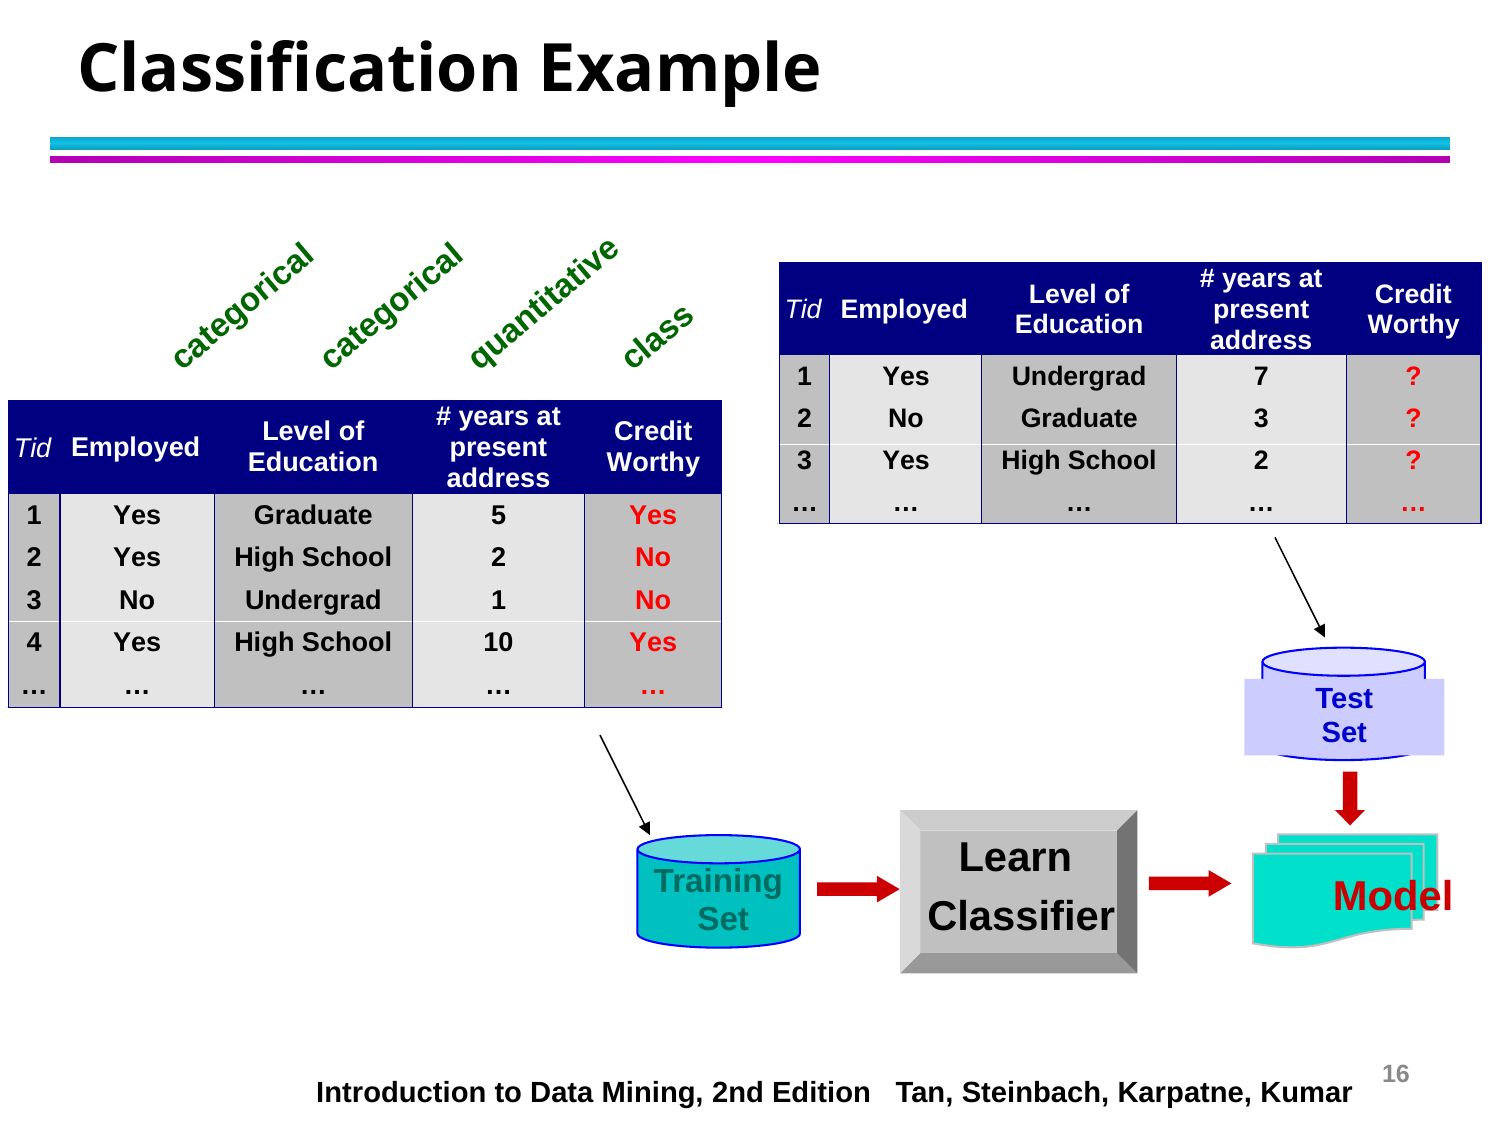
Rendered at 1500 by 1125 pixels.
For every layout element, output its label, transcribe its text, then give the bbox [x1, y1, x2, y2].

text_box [770, 262, 1488, 580]
text_box [1149, 871, 1230, 895]
footer Introduction to Data Mining, 2nd Edition Tan, Steinbach, Karpatne, Kumar [301, 1065, 1390, 1125]
text_box Learn Classifier [856, 822, 1187, 946]
text_box categorical [250, 181, 529, 398]
title Classification Example [62, 24, 1421, 113]
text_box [1252, 834, 1438, 948]
text_box class [551, 241, 760, 398]
text_box [637, 835, 800, 859]
text_box [1300, 588, 1325, 638]
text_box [0, 399, 729, 722]
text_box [1262, 647, 1426, 761]
text_box Training Set [582, 859, 856, 945]
text_box categorical [101, 181, 380, 398]
text_box quantitative [398, 174, 685, 398]
text_box [818, 877, 898, 901]
text_box [899, 946, 1138, 974]
text_box [1337, 772, 1363, 824]
text_box [599, 735, 650, 836]
slide_number 16 [1074, 1042, 1425, 1103]
